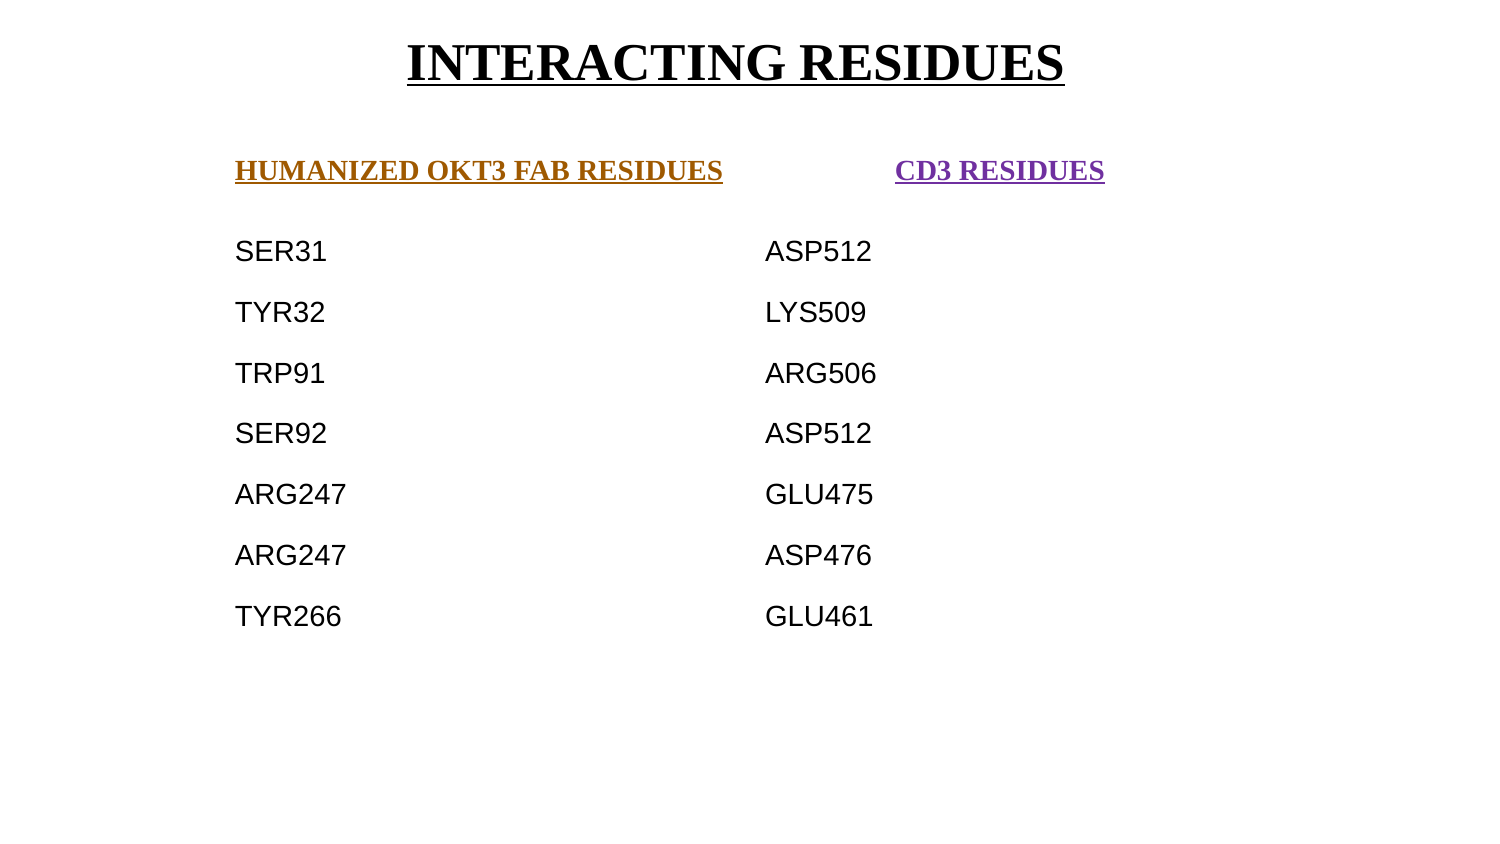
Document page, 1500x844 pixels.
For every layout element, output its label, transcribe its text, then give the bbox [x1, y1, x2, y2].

table_cell ARG247 [220, 471, 750, 531]
table_cell GLU475 [750, 471, 1250, 531]
table_cell SER31 [220, 227, 750, 288]
table_cell TYR266 [220, 592, 750, 653]
table_header HUMANIZED OKT3 FAB RESIDUES [220, 147, 750, 227]
table_cell TRP91 [220, 349, 750, 410]
table_cell ASP512 [750, 227, 1250, 288]
table_cell ARG506 [750, 349, 1250, 410]
table_cell GLU461 [750, 592, 1250, 653]
table_cell TYR32 [220, 288, 750, 349]
table_cell SER92 [220, 410, 750, 471]
table_cell LYS509 [750, 288, 1250, 349]
table_header CD3 RESIDUES [750, 147, 1250, 227]
table_cell ARG247 [220, 531, 750, 592]
title INTERACTING RESIDUES [36, 12, 1435, 107]
table_cell ASP512 [750, 410, 1250, 471]
table_cell ASP476 [750, 531, 1250, 592]
